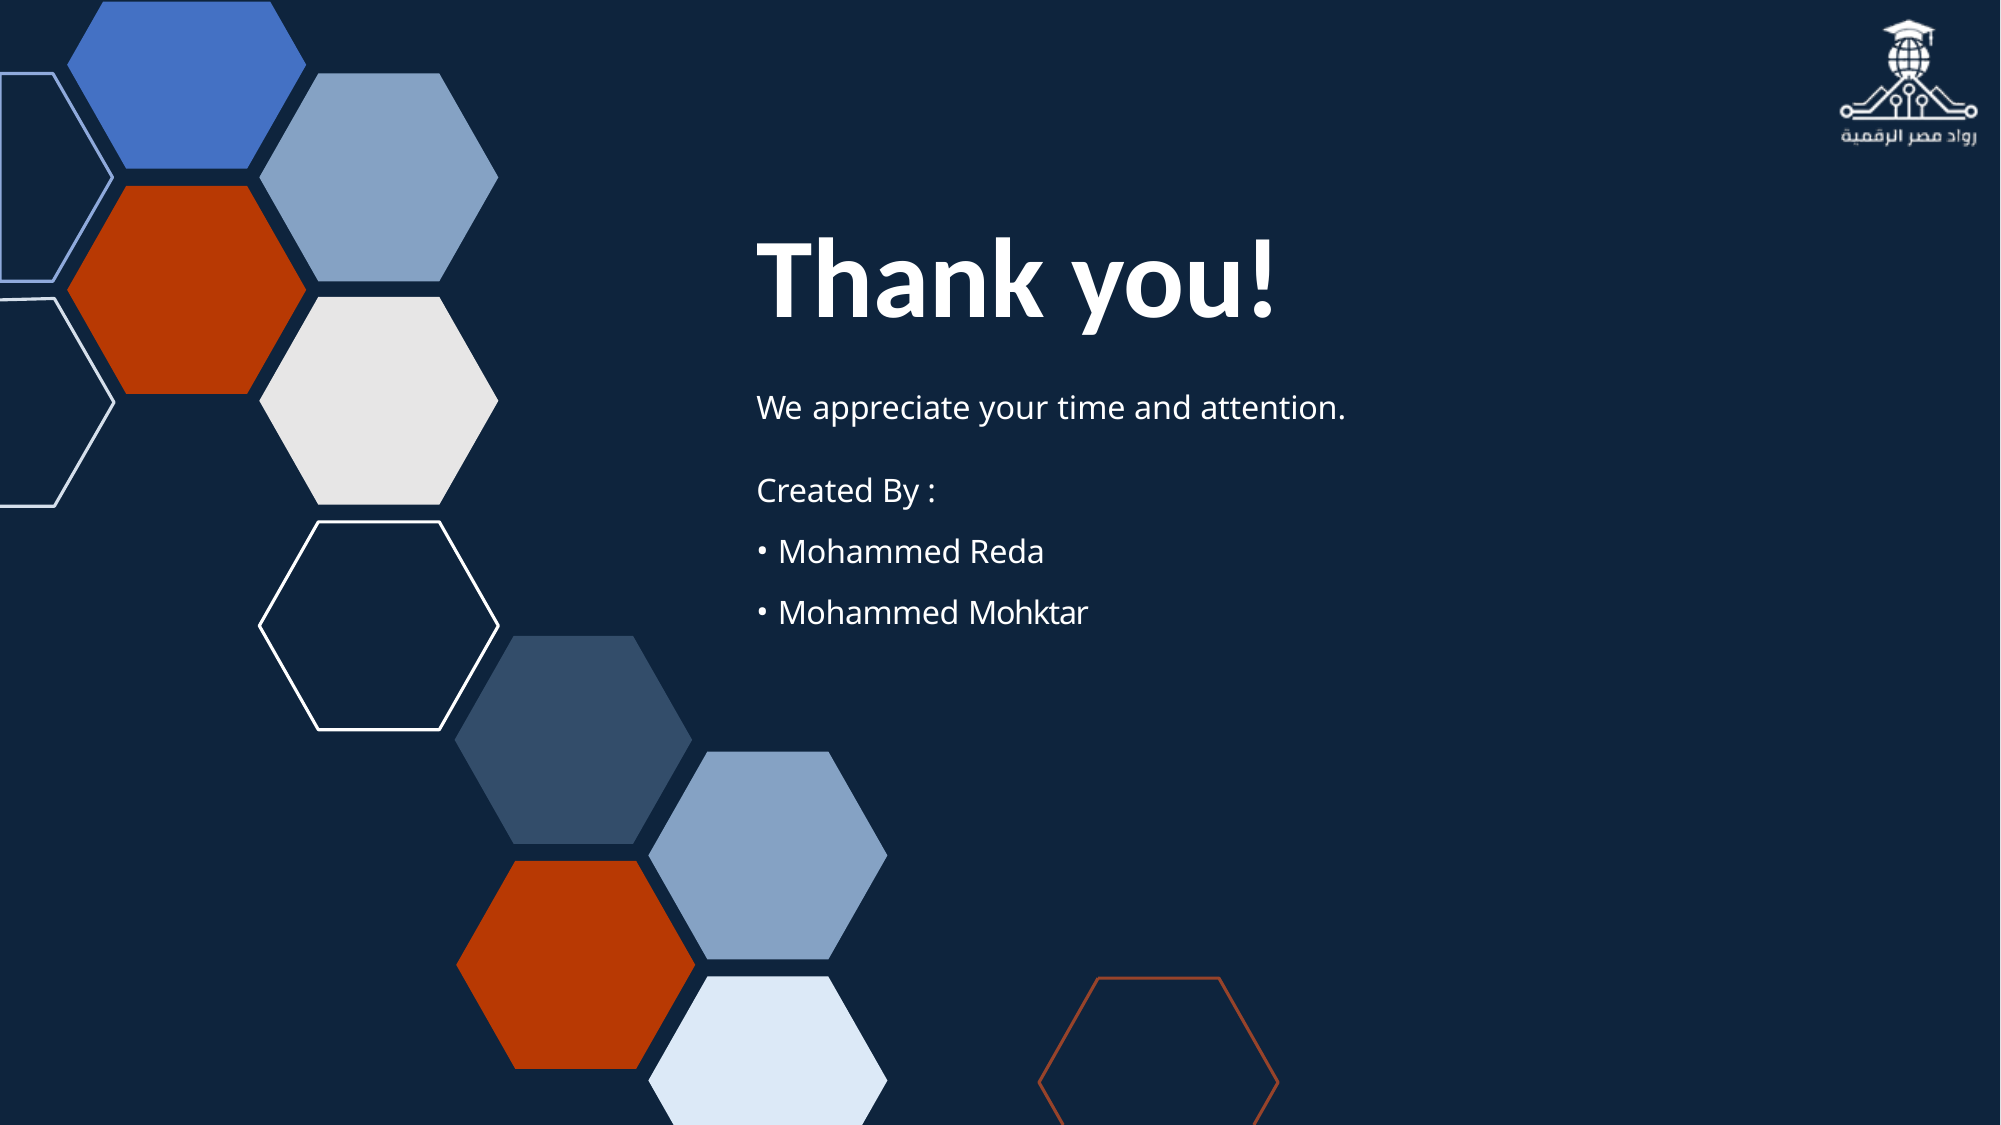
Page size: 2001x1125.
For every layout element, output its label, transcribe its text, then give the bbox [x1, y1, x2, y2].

list We appreciate your time and attention. Created By : Mohammed Reda Mohammed Mohktar [754, 384, 1556, 1025]
text_box [0, 298, 61, 507]
text_box [1039, 1025, 1087, 1125]
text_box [66, 1, 499, 505]
text_box [259, 521, 499, 730]
text_box [648, 751, 754, 859]
picture [1815, 0, 2000, 183]
text_box [454, 635, 693, 844]
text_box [455, 860, 888, 1125]
title Thank you! [754, 201, 1290, 384]
text_box [0, 73, 61, 282]
text_box [1147, 1025, 1279, 1125]
